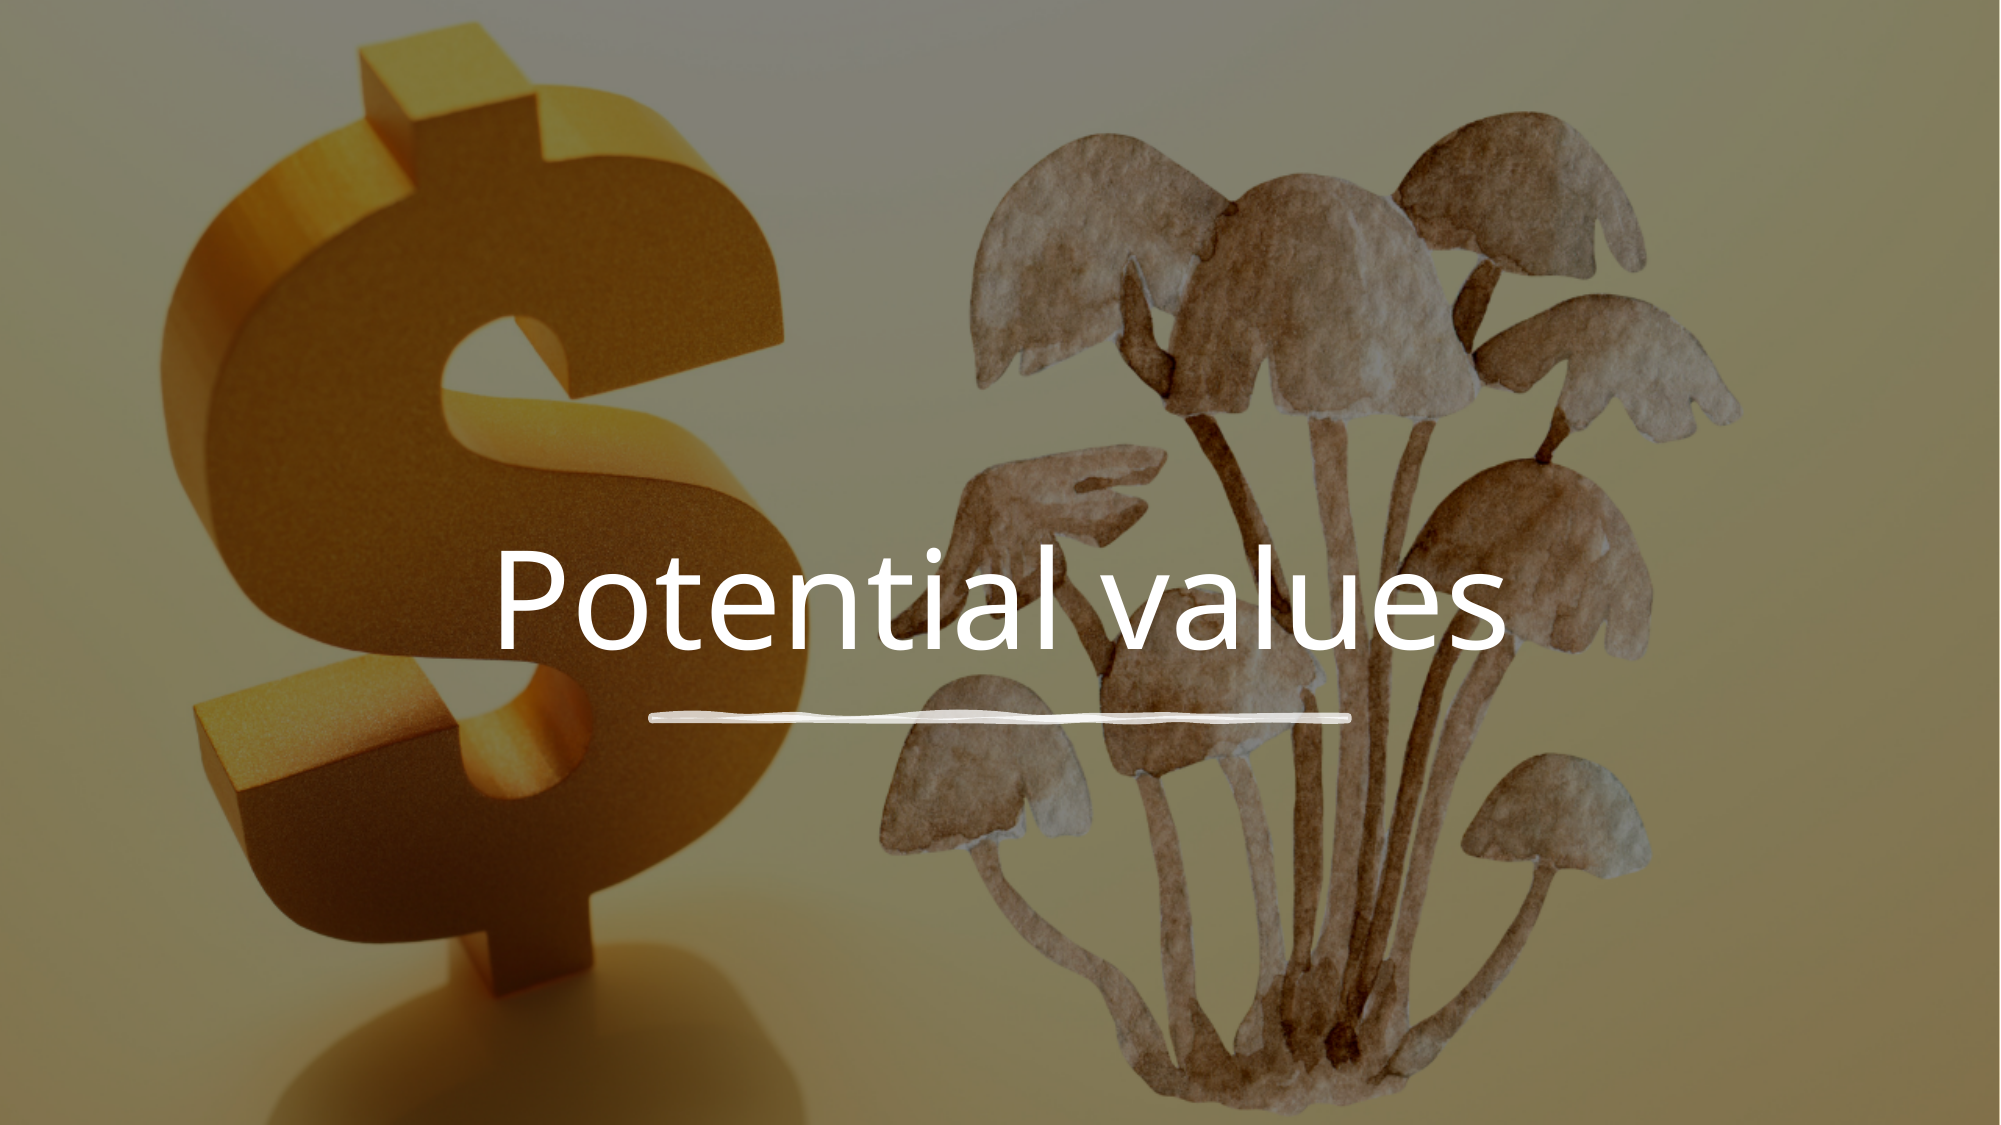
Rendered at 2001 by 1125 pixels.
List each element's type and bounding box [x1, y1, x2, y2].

list [0, 0, 2000, 1125]
